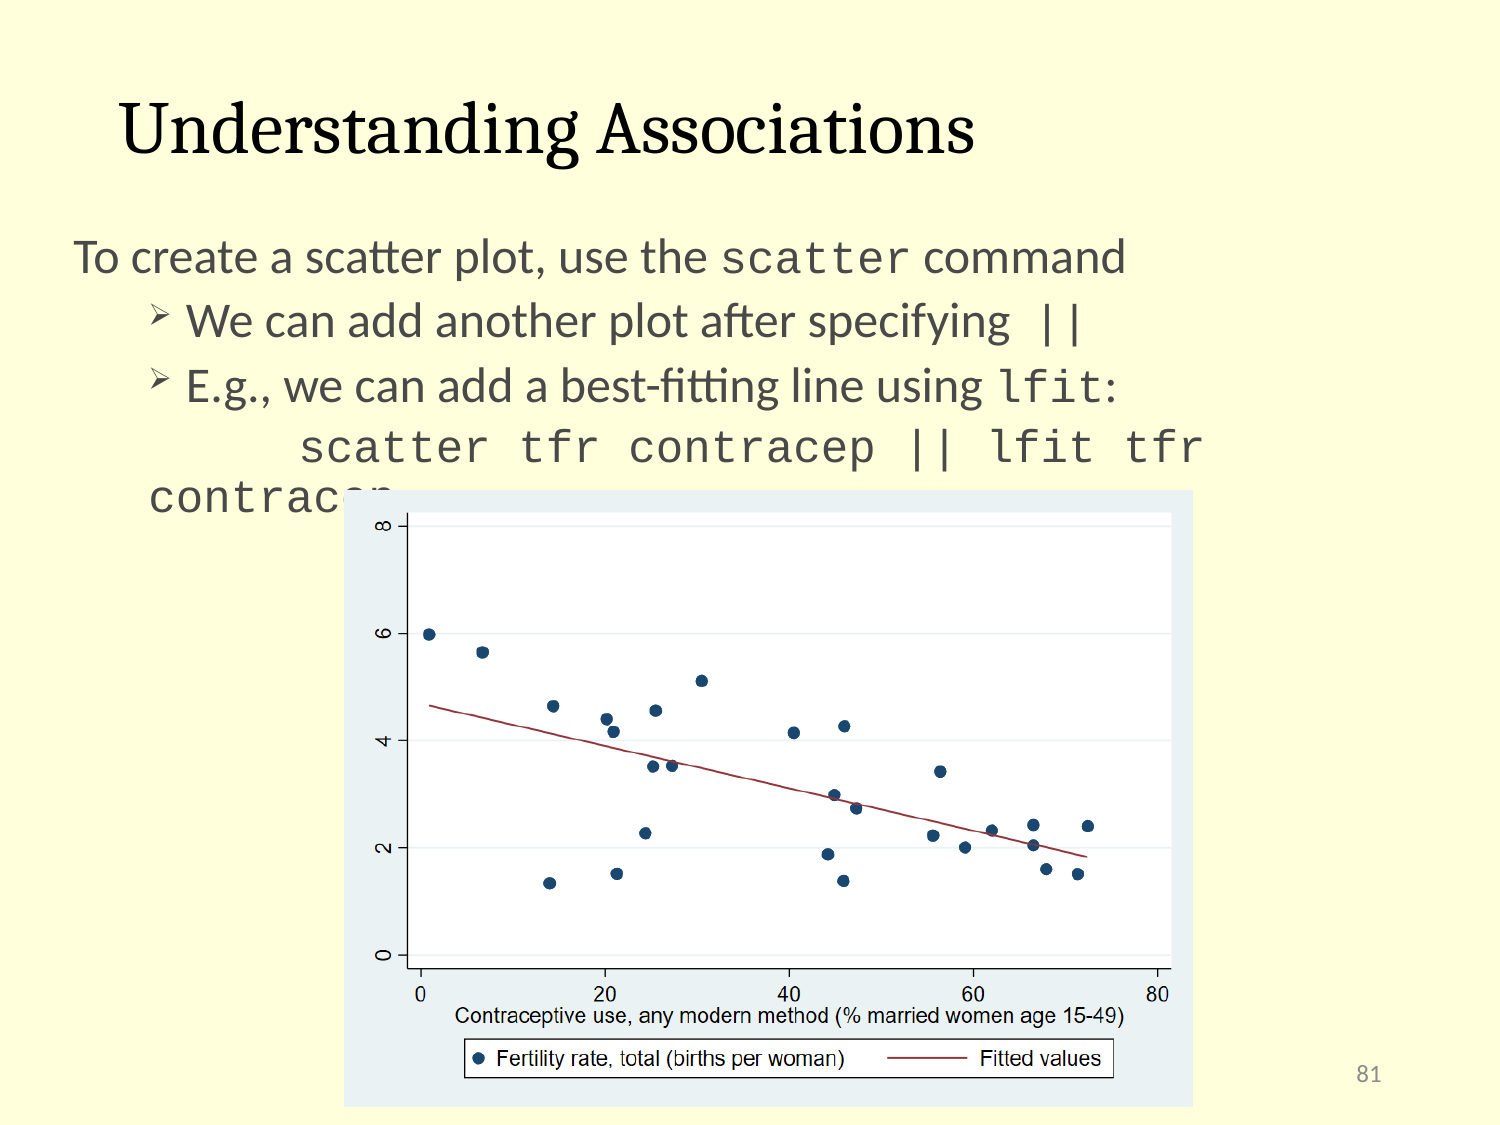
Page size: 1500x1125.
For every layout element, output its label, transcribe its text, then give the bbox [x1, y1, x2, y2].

title Understanding Associations [103, 24, 1397, 222]
list To create a scatter plot, use the scatter command We can add another plot after specifying || E.g., we can add a best-fitting line using lfit: scatter tfr contracep || lfit tfr contracep [58, 222, 1486, 937]
slide_number 81 [1193, 1042, 1397, 1103]
picture [344, 490, 1193, 1107]
